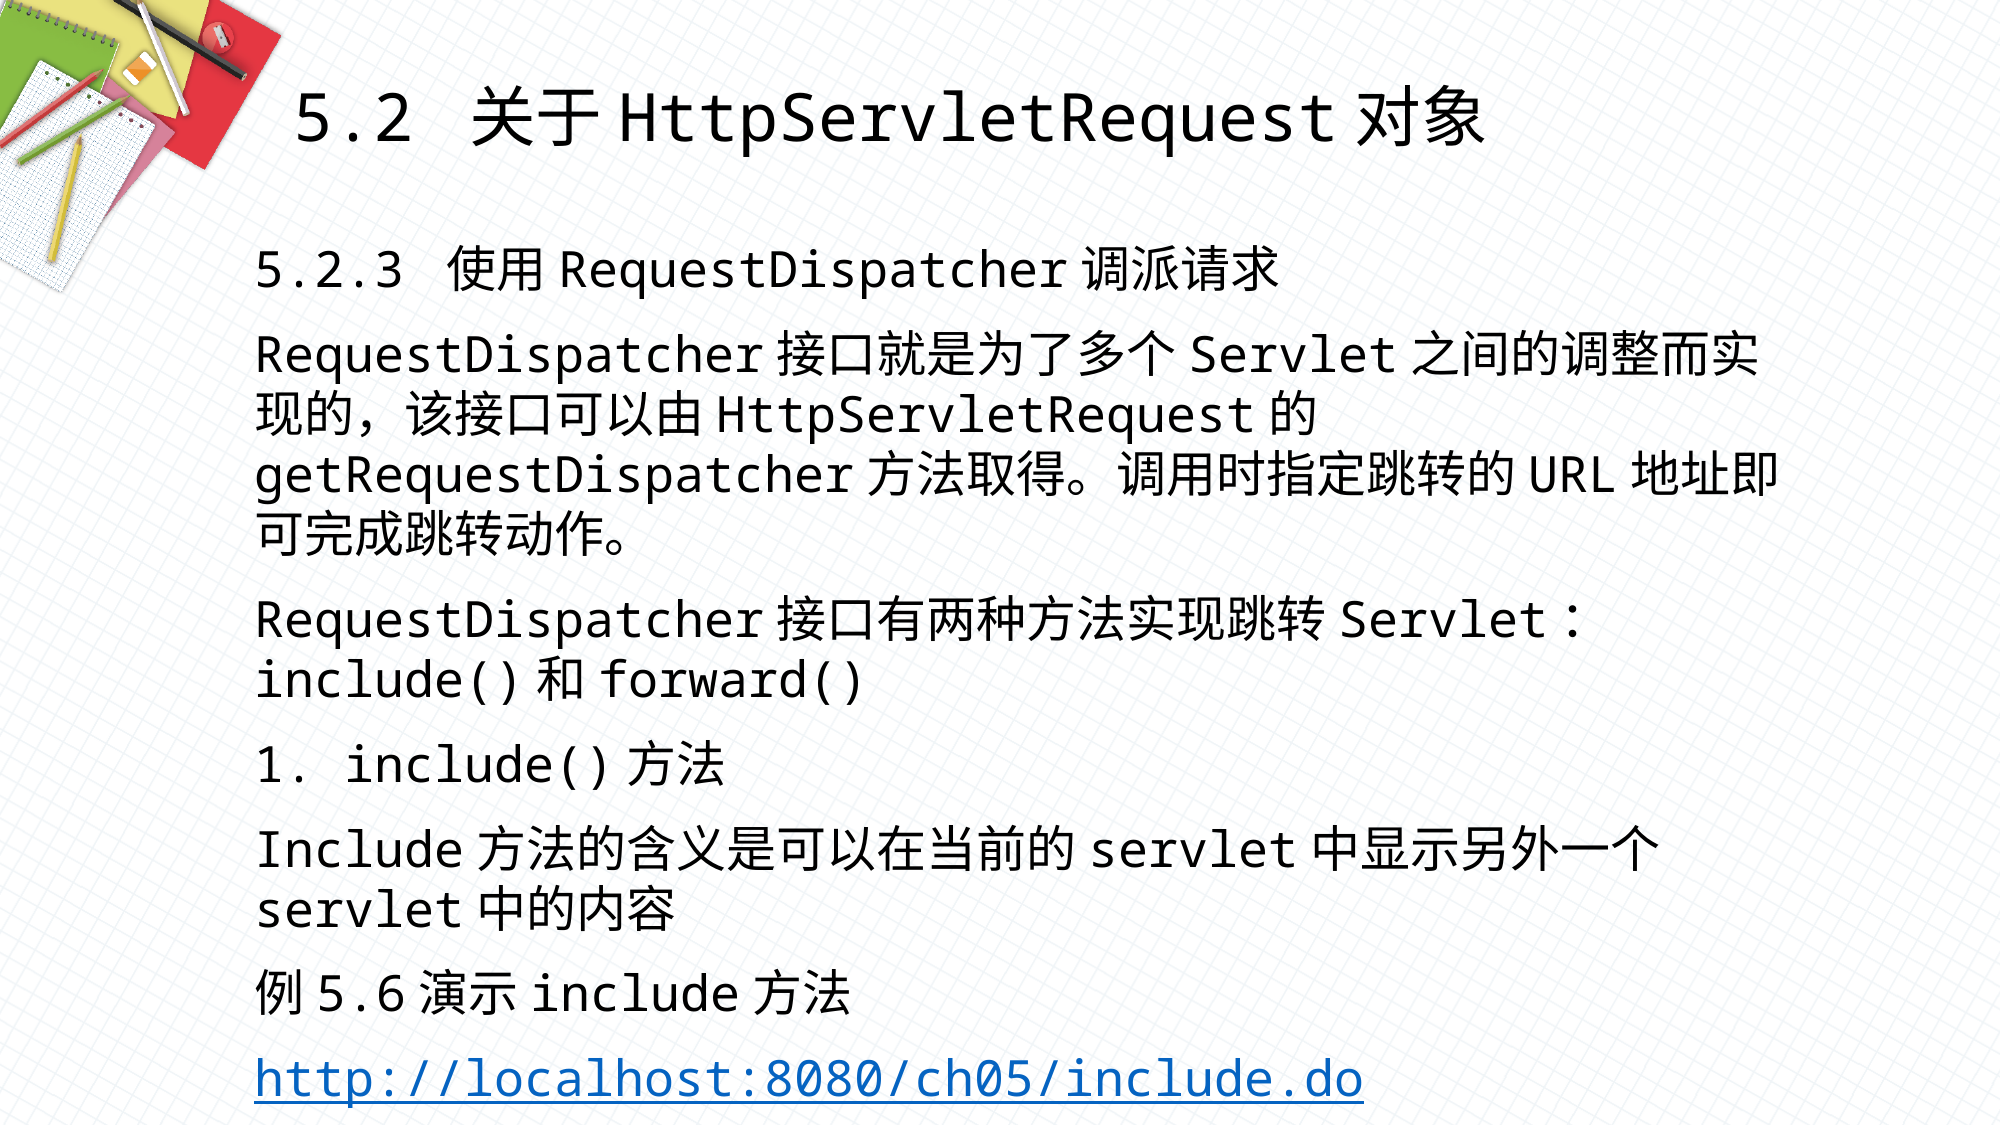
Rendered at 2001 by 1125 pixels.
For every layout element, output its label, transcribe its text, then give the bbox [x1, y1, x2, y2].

list 5.2 关于HttpServletRequest对象 [278, 76, 1767, 173]
picture [0, 0, 289, 298]
list 5.2.3 使用RequestDispatcher调派请求 RequestDispatcher接口就是为了多个Servlet之间的调整而实现的，该接口可以由HttpServletRequest的getRequestDispatcher方法取得。调用时指定跳转的URL地址即可完成跳转动作。 RequestDispatcher接口有两种方法实现跳转Servlet：include()和forward() 1. include()方法 Include方法的含义是可以在当前的servlet中显示另外一个servlet中的内容 例5.6演示include方法 http://localhost:8080/ch05/include.do [239, 229, 1806, 1049]
